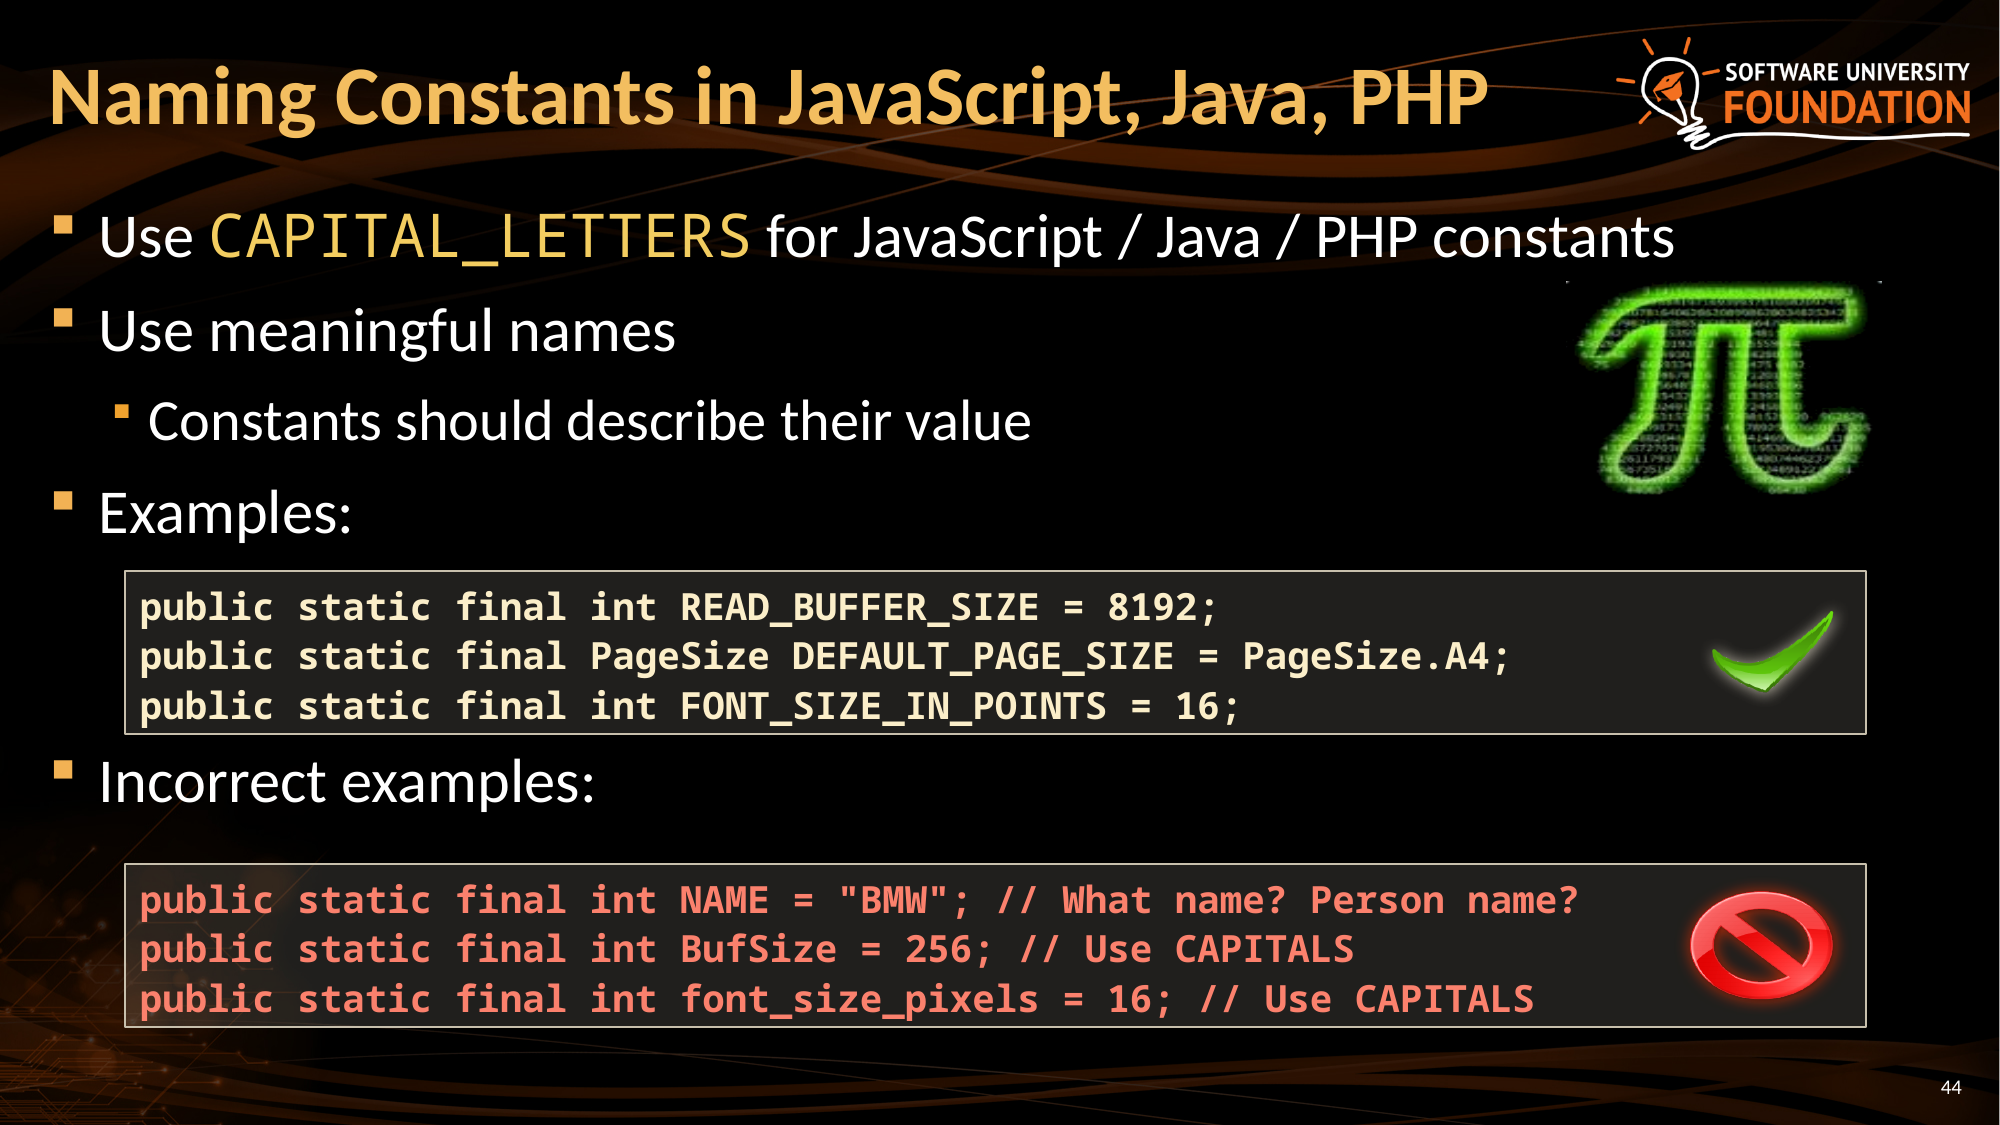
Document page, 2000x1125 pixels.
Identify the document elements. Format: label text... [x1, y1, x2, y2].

picture [0, 0, 2000, 1125]
list Use CAPITAL_LETTERS for JavaScript / Java / PHP constants Use meaningful names Constants should describe their value Examples: Incorrect examples: [31, 188, 1968, 1103]
title Naming Constants in JavaScript, Java, PHP [30, 6, 1602, 189]
text_box public static final int NAME = "BMW"; // What name? Person name? public static final int BufSize = 256; // Use CAPITALS public static final int font_size_pixels = 16; // Use CAPITALS [124, 863, 1867, 1027]
text_box public static final int READ_BUFFER_SIZE = 8192; public static final PageSize DEFAULT_PAGE_SIZE = PageSize.A4; public static final int FONT_SIZE_IN_POINTS = 16; [124, 570, 1867, 734]
